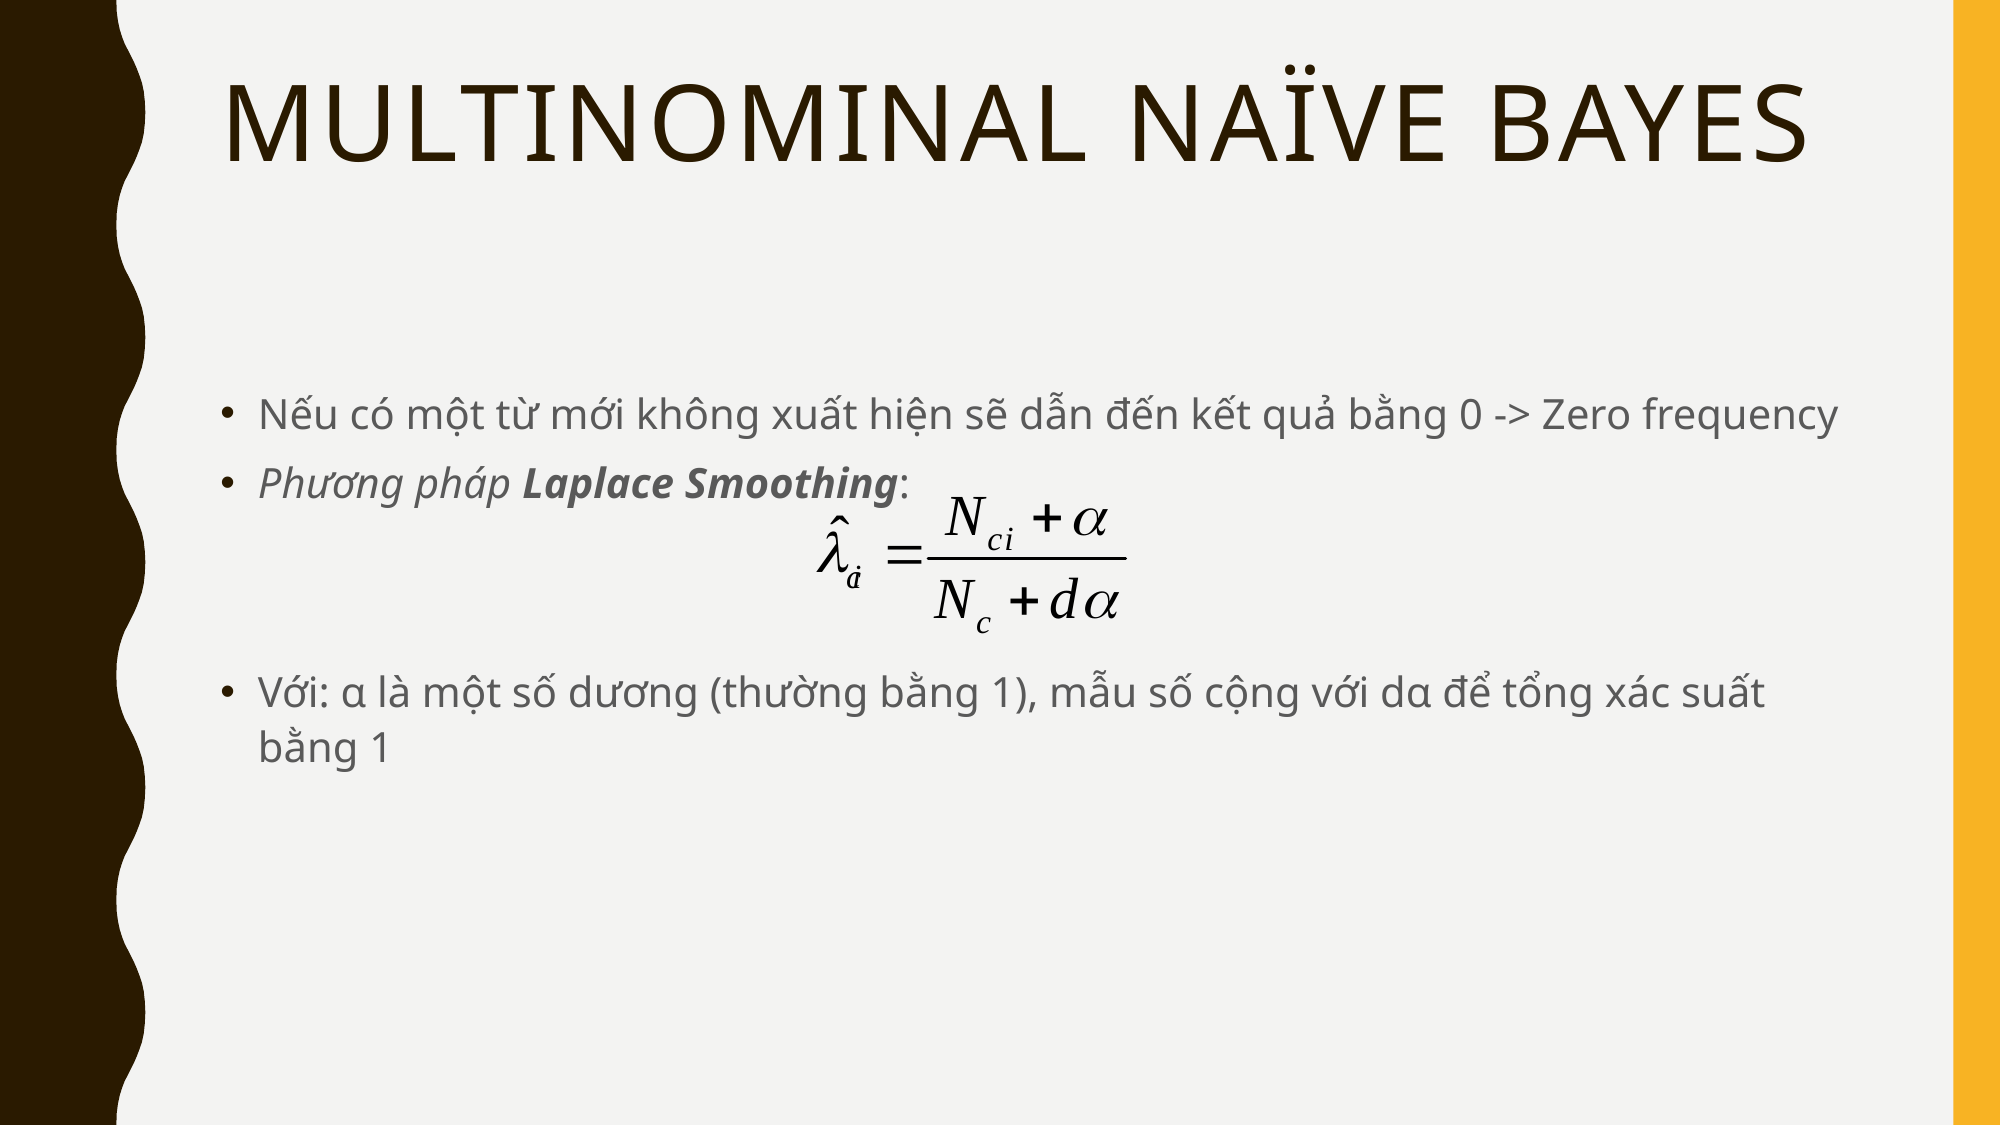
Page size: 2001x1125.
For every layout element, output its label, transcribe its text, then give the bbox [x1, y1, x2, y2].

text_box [807, 480, 1138, 646]
list Nếu có một từ mới không xuất hiện sẽ dẫn đến kết quả bằng 0 -> Zero frequency Phương pháp Laplace Smoothing: Với: α là một số dương (thường bằng 1), mẫu số cộng với dα để tổng xác suất bằng 1 [205, 375, 1875, 965]
title Multinominal naïve bayes [205, 62, 1875, 308]
